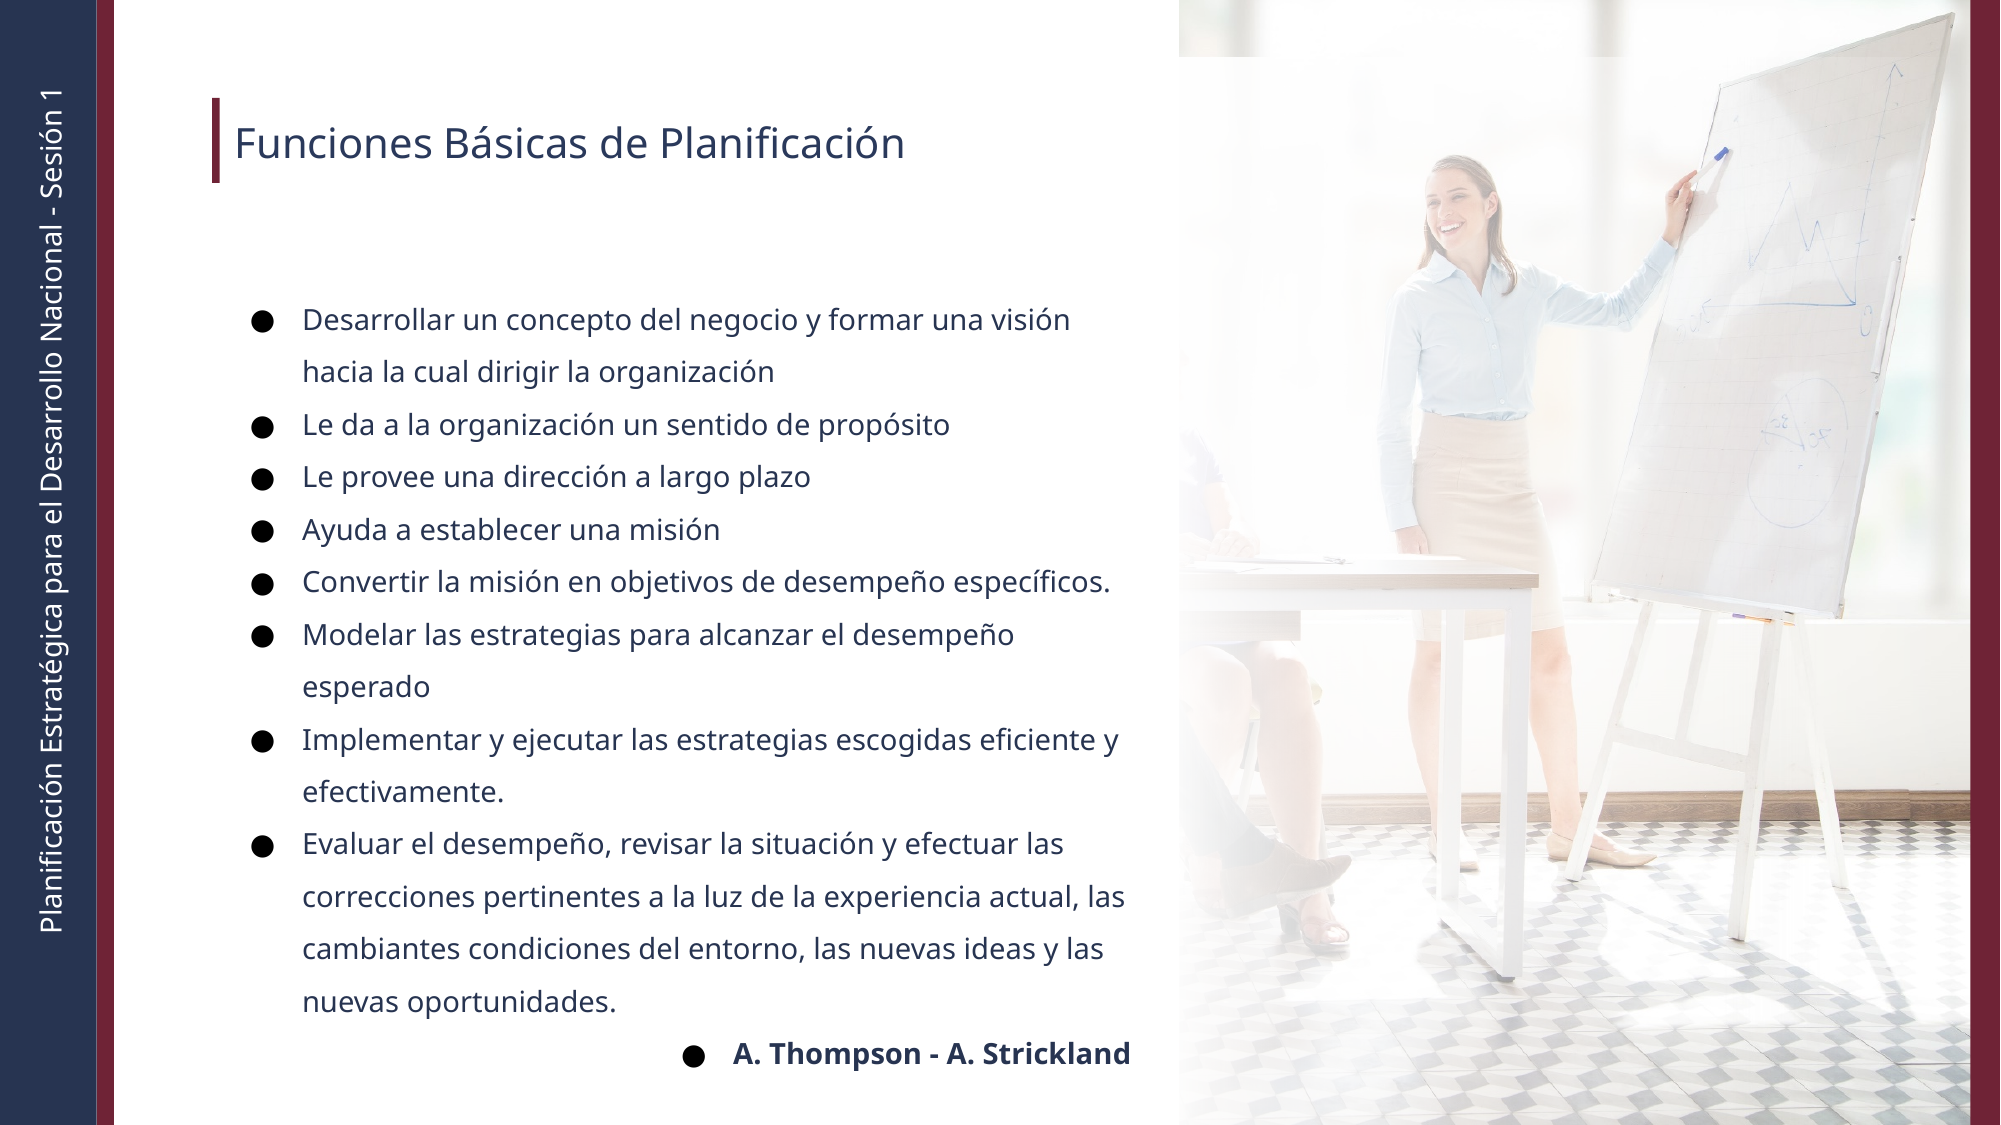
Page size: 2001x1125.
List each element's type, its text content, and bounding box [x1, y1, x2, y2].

text_box [212, 97, 220, 183]
picture [1178, 0, 1988, 1125]
text_box Funciones Básicas de Planificación [219, 109, 1046, 225]
text_box Desarrollar un concepto del negocio y formar una visión hacia la cual dirigir la organización Le da a la organización un sentido de propósito Le provee una dirección a largo plazo Ayuda a establecer una misión Convertir la misión en objetivos de desempeño específicos. Modelar las estrategias para alcanzar el desempeño esperado Implementar y ejecutar las estrategias escogidas eficiente y efectivamente. Evaluar el desempeño, revisar la situación y efectuar las correcciones pertinentes a la luz de la experiencia actual, las cambiantes condiciones del entorno, las nuevas ideas y las nuevas oportunidades. A. Thompson - A. Strickland [212, 276, 1147, 1034]
